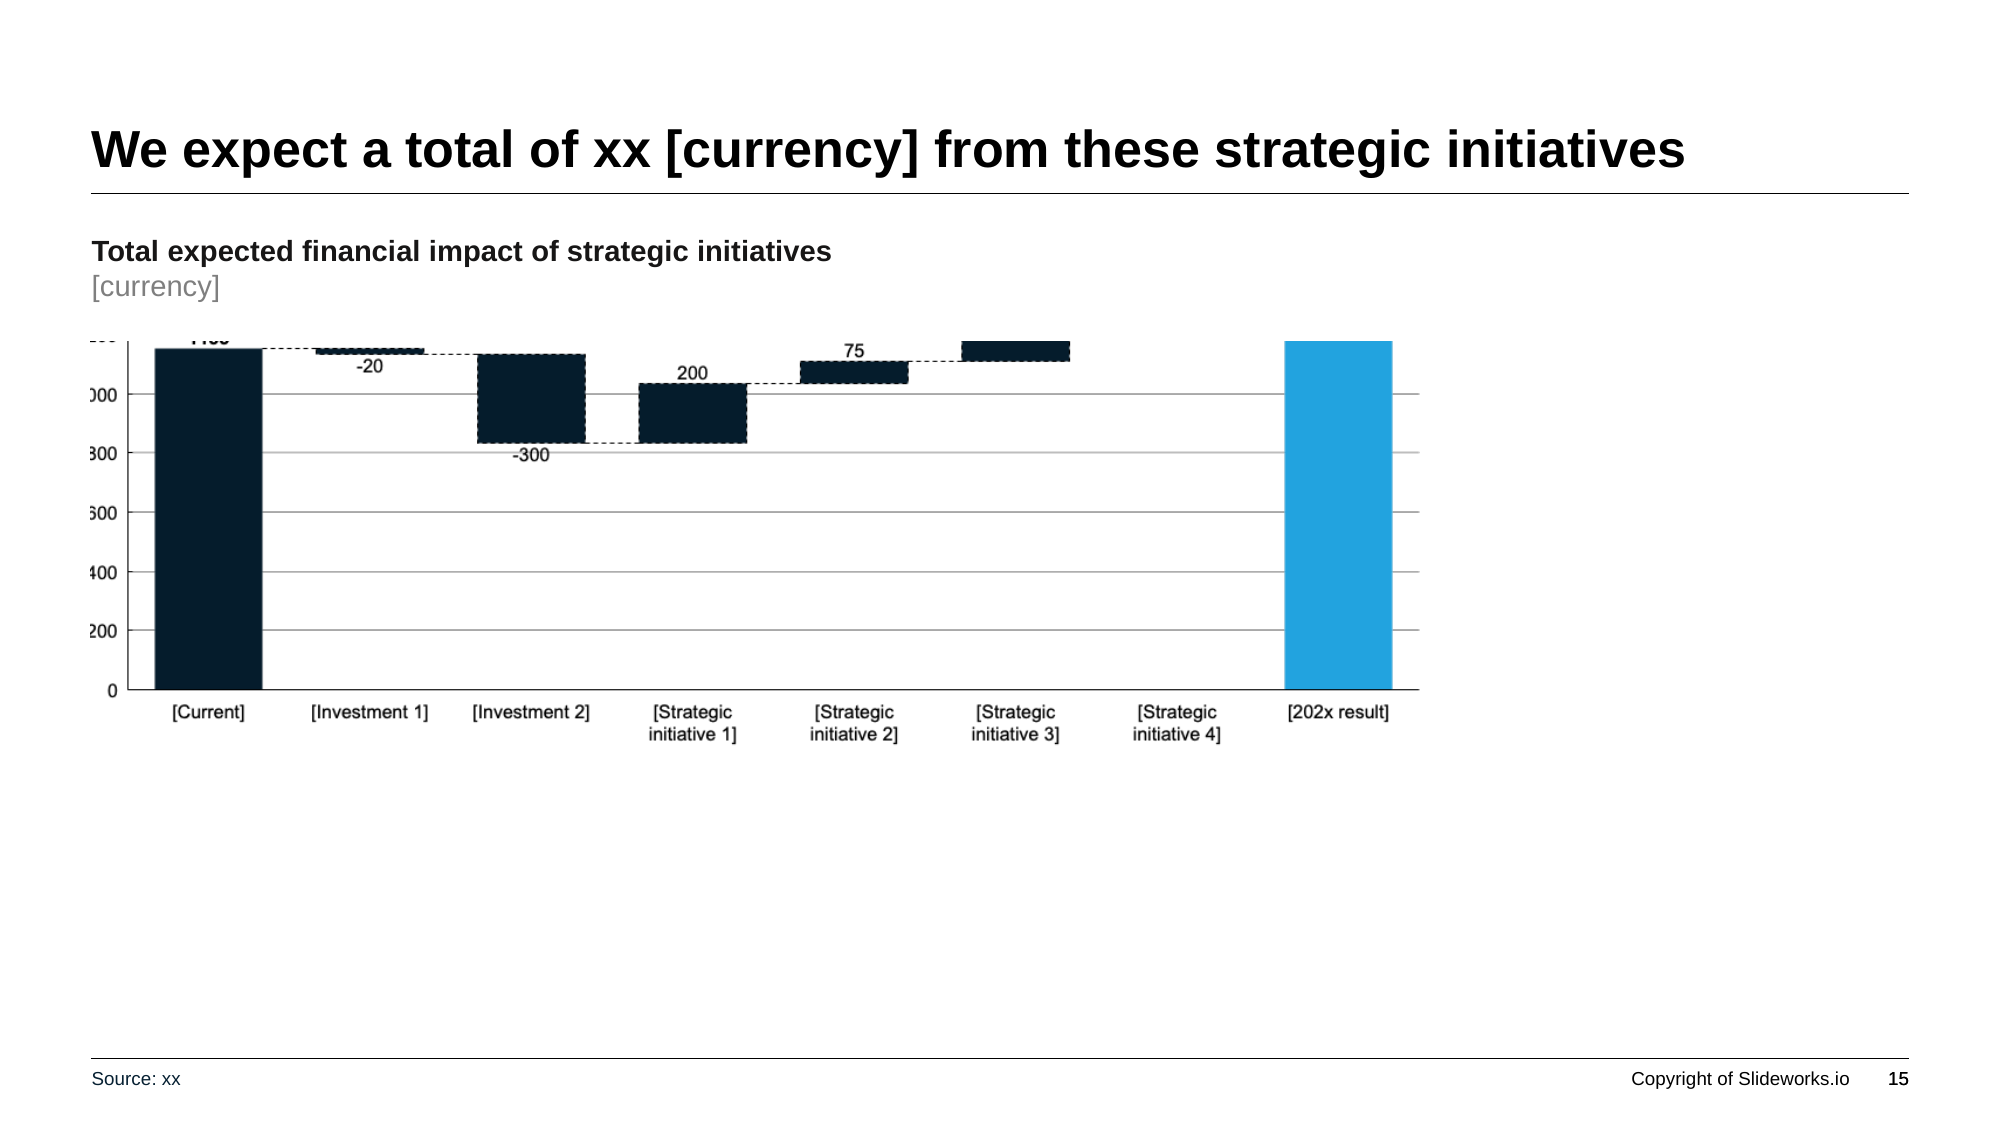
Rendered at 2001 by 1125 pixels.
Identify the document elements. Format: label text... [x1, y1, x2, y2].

title We expect a total of xx [currency] from these strategic initiatives [91, 58, 1909, 179]
text_box Source: xx [76, 1048, 1274, 1109]
picture [90, 341, 1910, 1007]
text_box Total expected financial impact of strategic initiatives [currency] [76, 224, 1030, 310]
